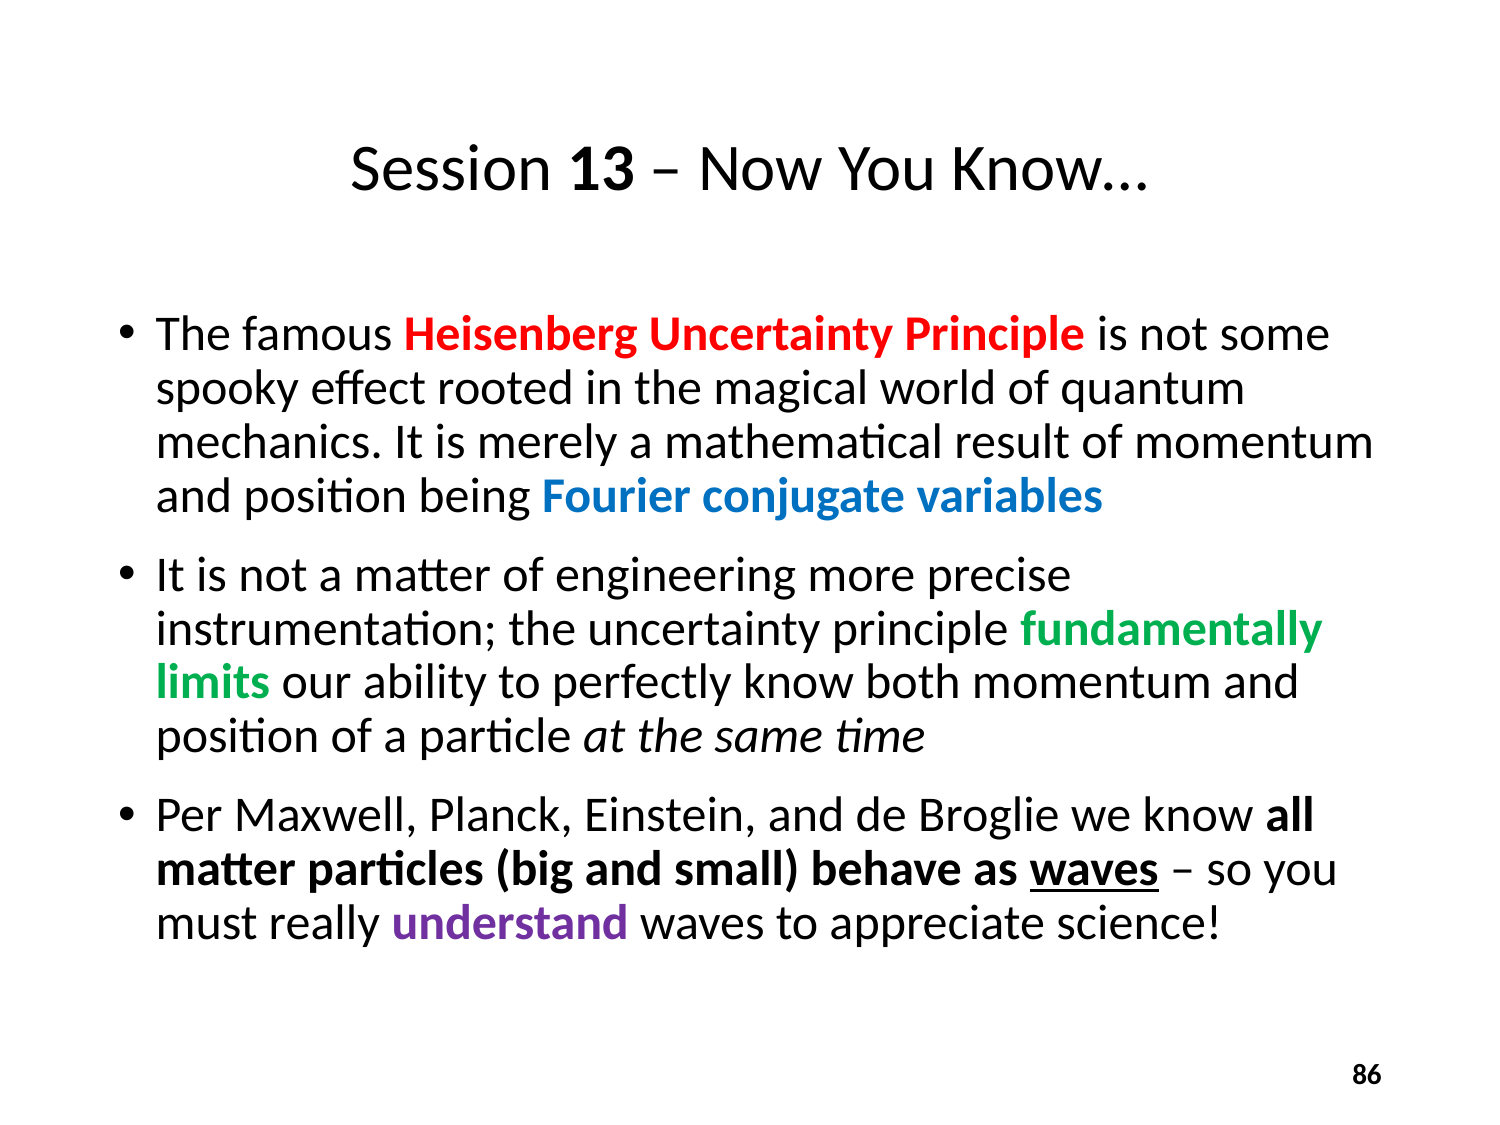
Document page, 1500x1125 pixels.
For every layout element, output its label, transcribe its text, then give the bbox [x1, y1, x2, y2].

slide_number 86 [1059, 1042, 1397, 1103]
title Session 13 – Now You Know… [103, 59, 1397, 278]
list The famous Heisenberg Uncertainty Principle is not some spooky effect rooted in the magical world of quantum mechanics. It is merely a mathematical result of momentum and position being Fourier conjugate variables It is not a matter of engineering more precise instrumentation; the uncertainty principle fundamentally limits our ability to perfectly know both momentum and position of a particle at the same time Per Maxwell, Planck, Einstein, and de Broglie we know all matter particles (big and small) behave as waves – so you must really understand waves to appreciate science! [103, 299, 1397, 1014]
